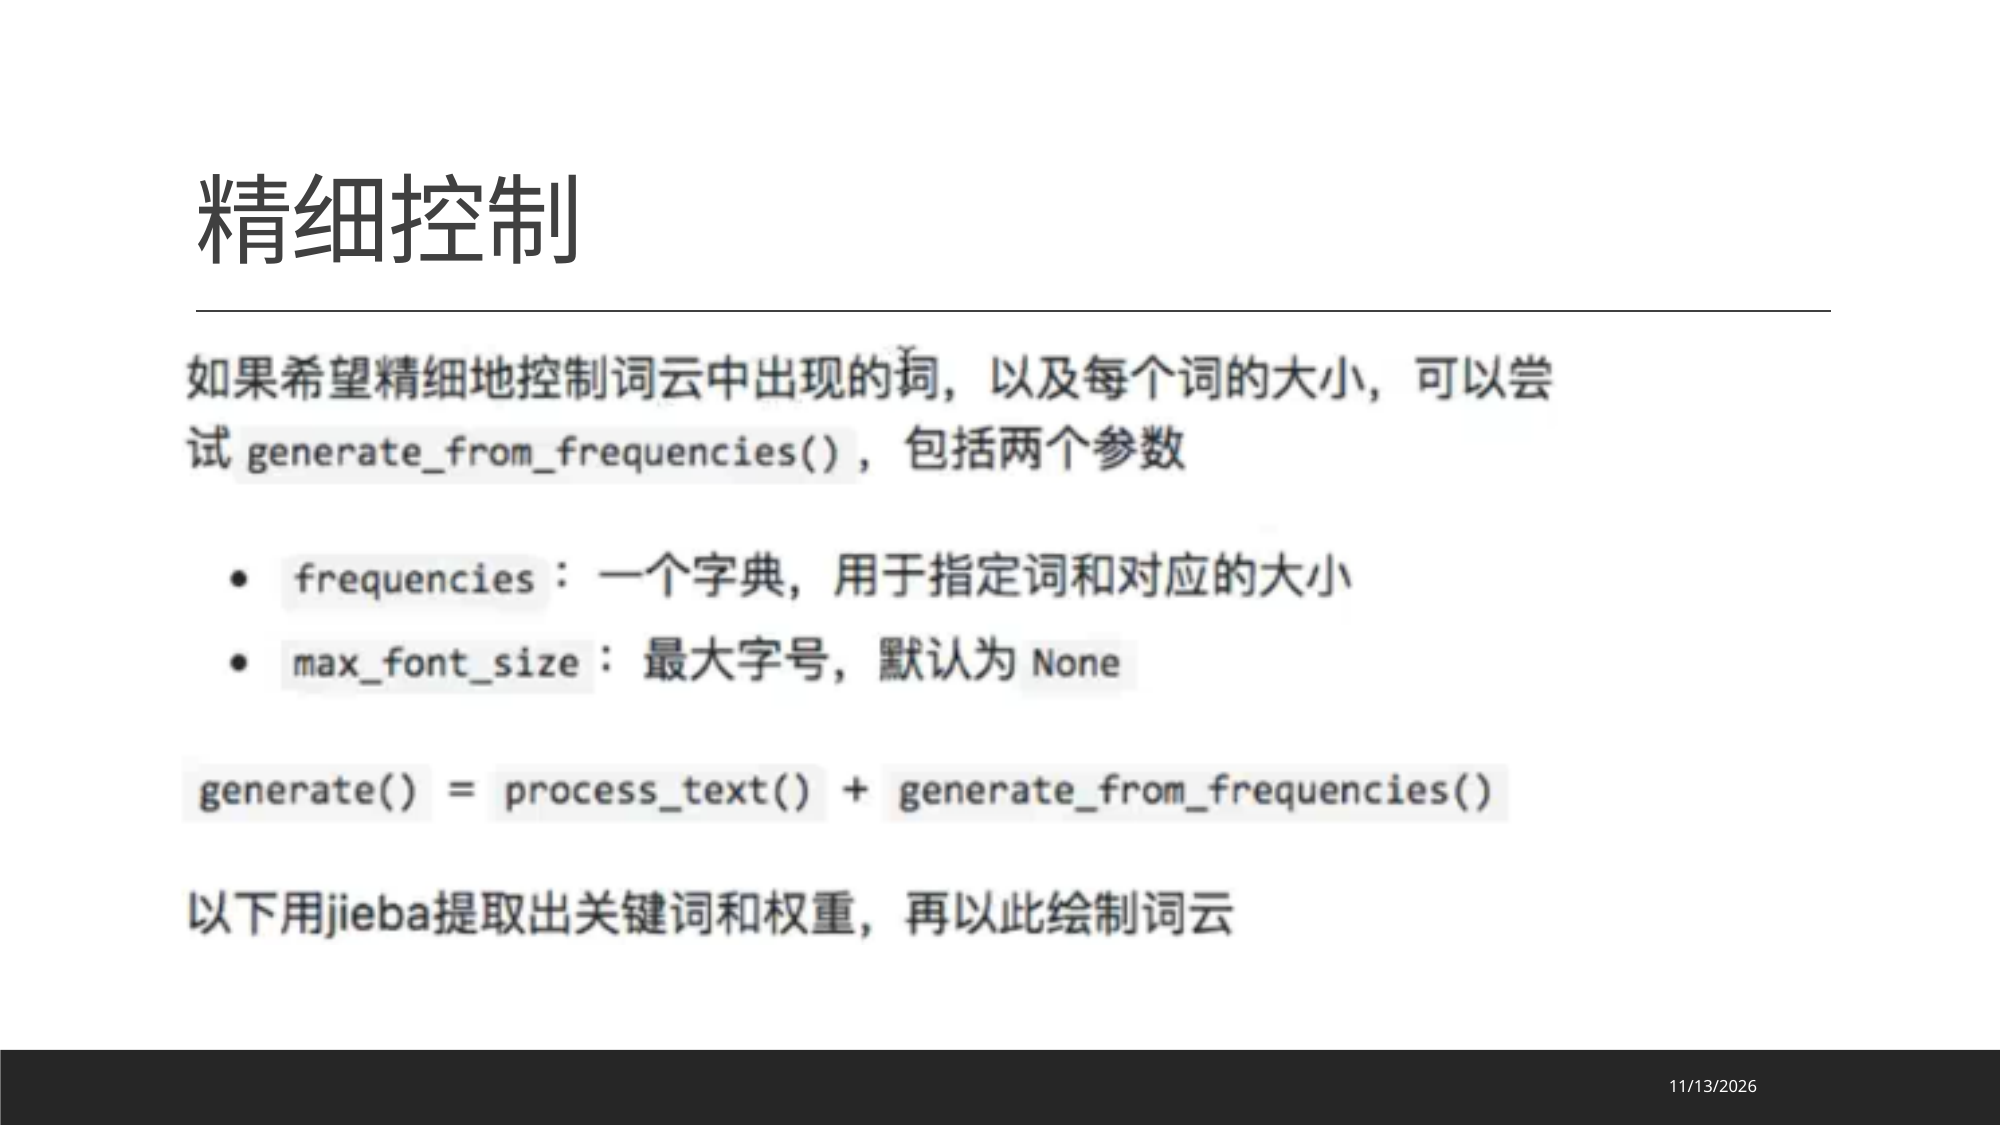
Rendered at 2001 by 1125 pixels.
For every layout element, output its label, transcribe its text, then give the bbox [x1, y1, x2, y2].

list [179, 337, 1564, 946]
title 精细控制 [180, 47, 1830, 285]
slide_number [1348, 1057, 1773, 1118]
